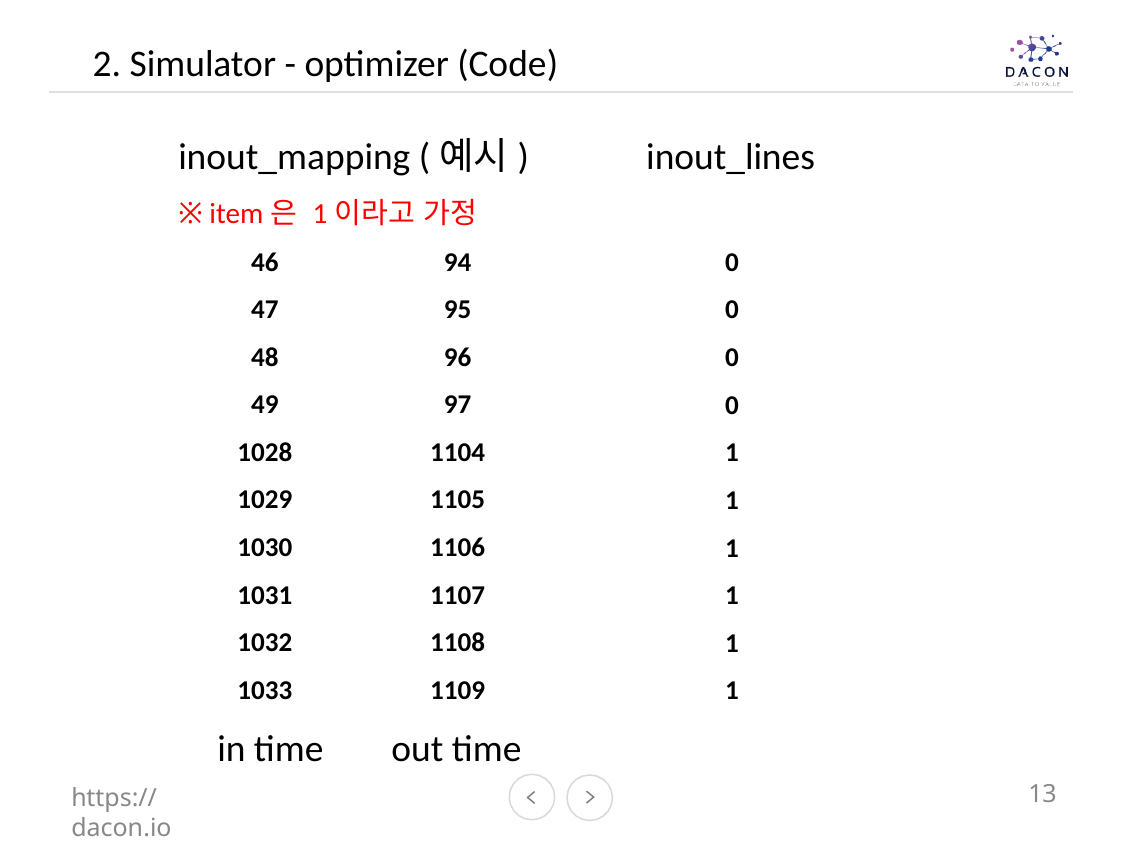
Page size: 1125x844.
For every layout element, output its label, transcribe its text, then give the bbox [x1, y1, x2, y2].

table_cell 49 [168, 386, 361, 434]
table_cell 1109 [361, 671, 554, 716]
table_cell 97 [361, 386, 554, 434]
text_box https://dacon.io [69, 778, 248, 841]
table_cell 1 [643, 434, 821, 482]
table_header 0 [643, 244, 821, 291]
table_cell 1030 [168, 529, 361, 576]
table_cell 1031 [168, 576, 361, 624]
table_cell 1108 [361, 624, 554, 671]
table_header 94 [361, 244, 554, 291]
table_cell 1 [643, 672, 821, 720]
table_cell 1033 [168, 671, 361, 719]
table_cell 1029 [168, 481, 361, 529]
text_box in time out time [180, 716, 560, 776]
table_cell 48 [168, 339, 361, 386]
table_cell 0 [643, 386, 821, 434]
table_cell 96 [361, 339, 554, 386]
table_cell 1107 [361, 576, 554, 624]
text_box 2. Simulator - optimizer (Code) [77, 32, 703, 92]
table_cell 1 [643, 625, 821, 672]
table_cell 1 [643, 482, 821, 529]
table_cell 1032 [168, 624, 361, 671]
table_cell 47 [168, 291, 361, 339]
table_header 46 [168, 244, 361, 291]
table_cell 1106 [361, 529, 554, 576]
text_box inout_lines [631, 101, 833, 185]
text_box inout_mapping (예시) ※ item은 1이라고 가정 [163, 101, 544, 237]
table_cell 0 [643, 291, 821, 339]
table_cell 0 [643, 339, 821, 386]
table_cell 1 [643, 577, 821, 625]
table_cell 1104 [361, 434, 554, 481]
slide_number 13 [1024, 785, 1058, 810]
table_cell 1 [643, 529, 821, 577]
table_cell 1028 [168, 434, 361, 481]
table_cell 1105 [361, 481, 554, 529]
picture [1004, 27, 1069, 93]
table_cell 95 [361, 291, 554, 339]
